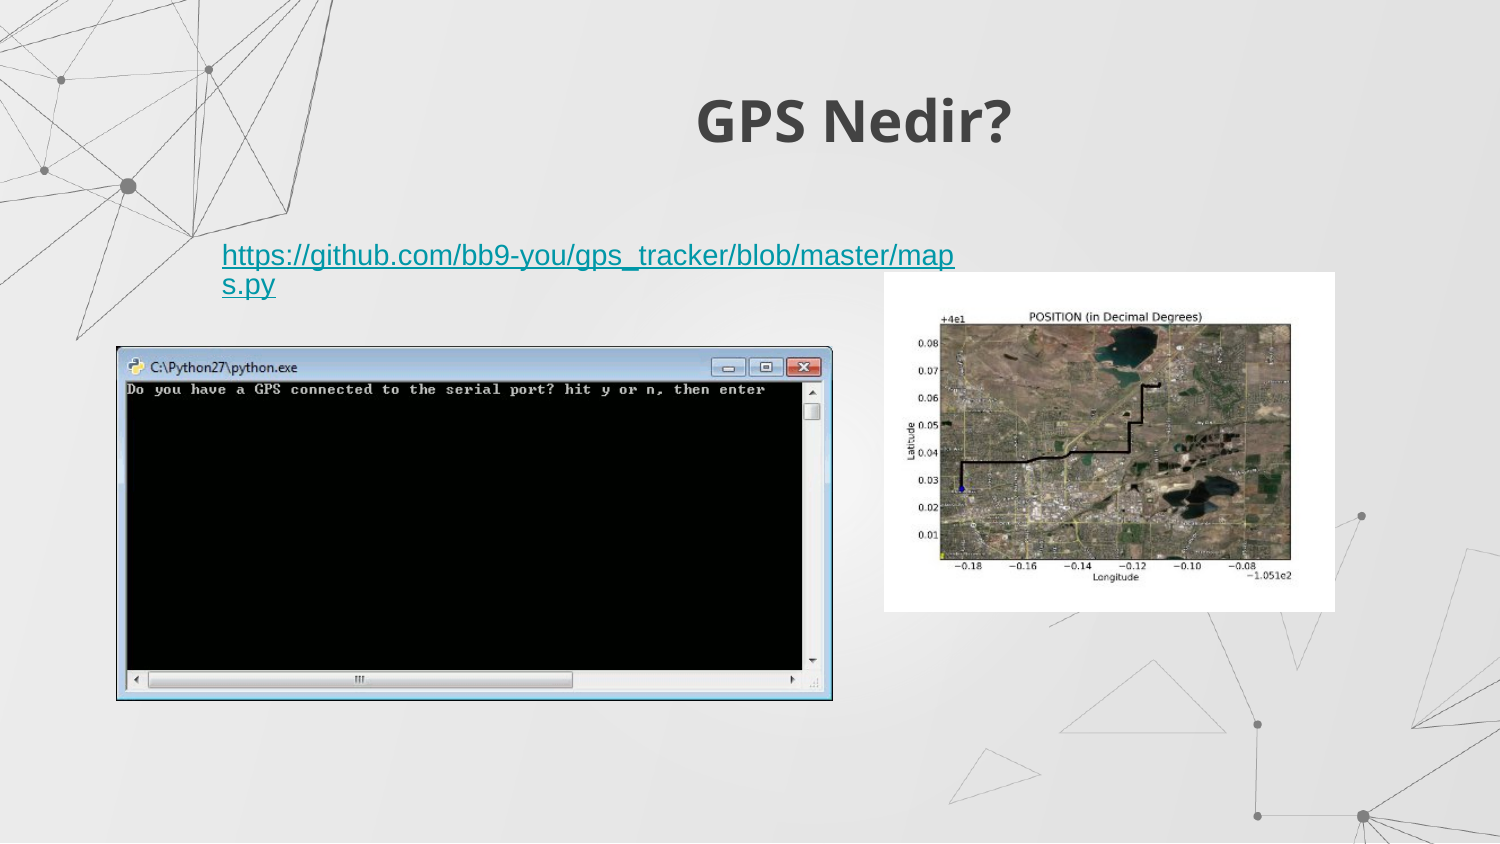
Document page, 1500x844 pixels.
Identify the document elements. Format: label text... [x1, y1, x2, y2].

text_box https://github.com/bb9-you/gps_tracker/blob/master/maps.py [206, 229, 975, 280]
picture [0, 0, 1500, 844]
title GPS Nedir? [379, 25, 1328, 169]
